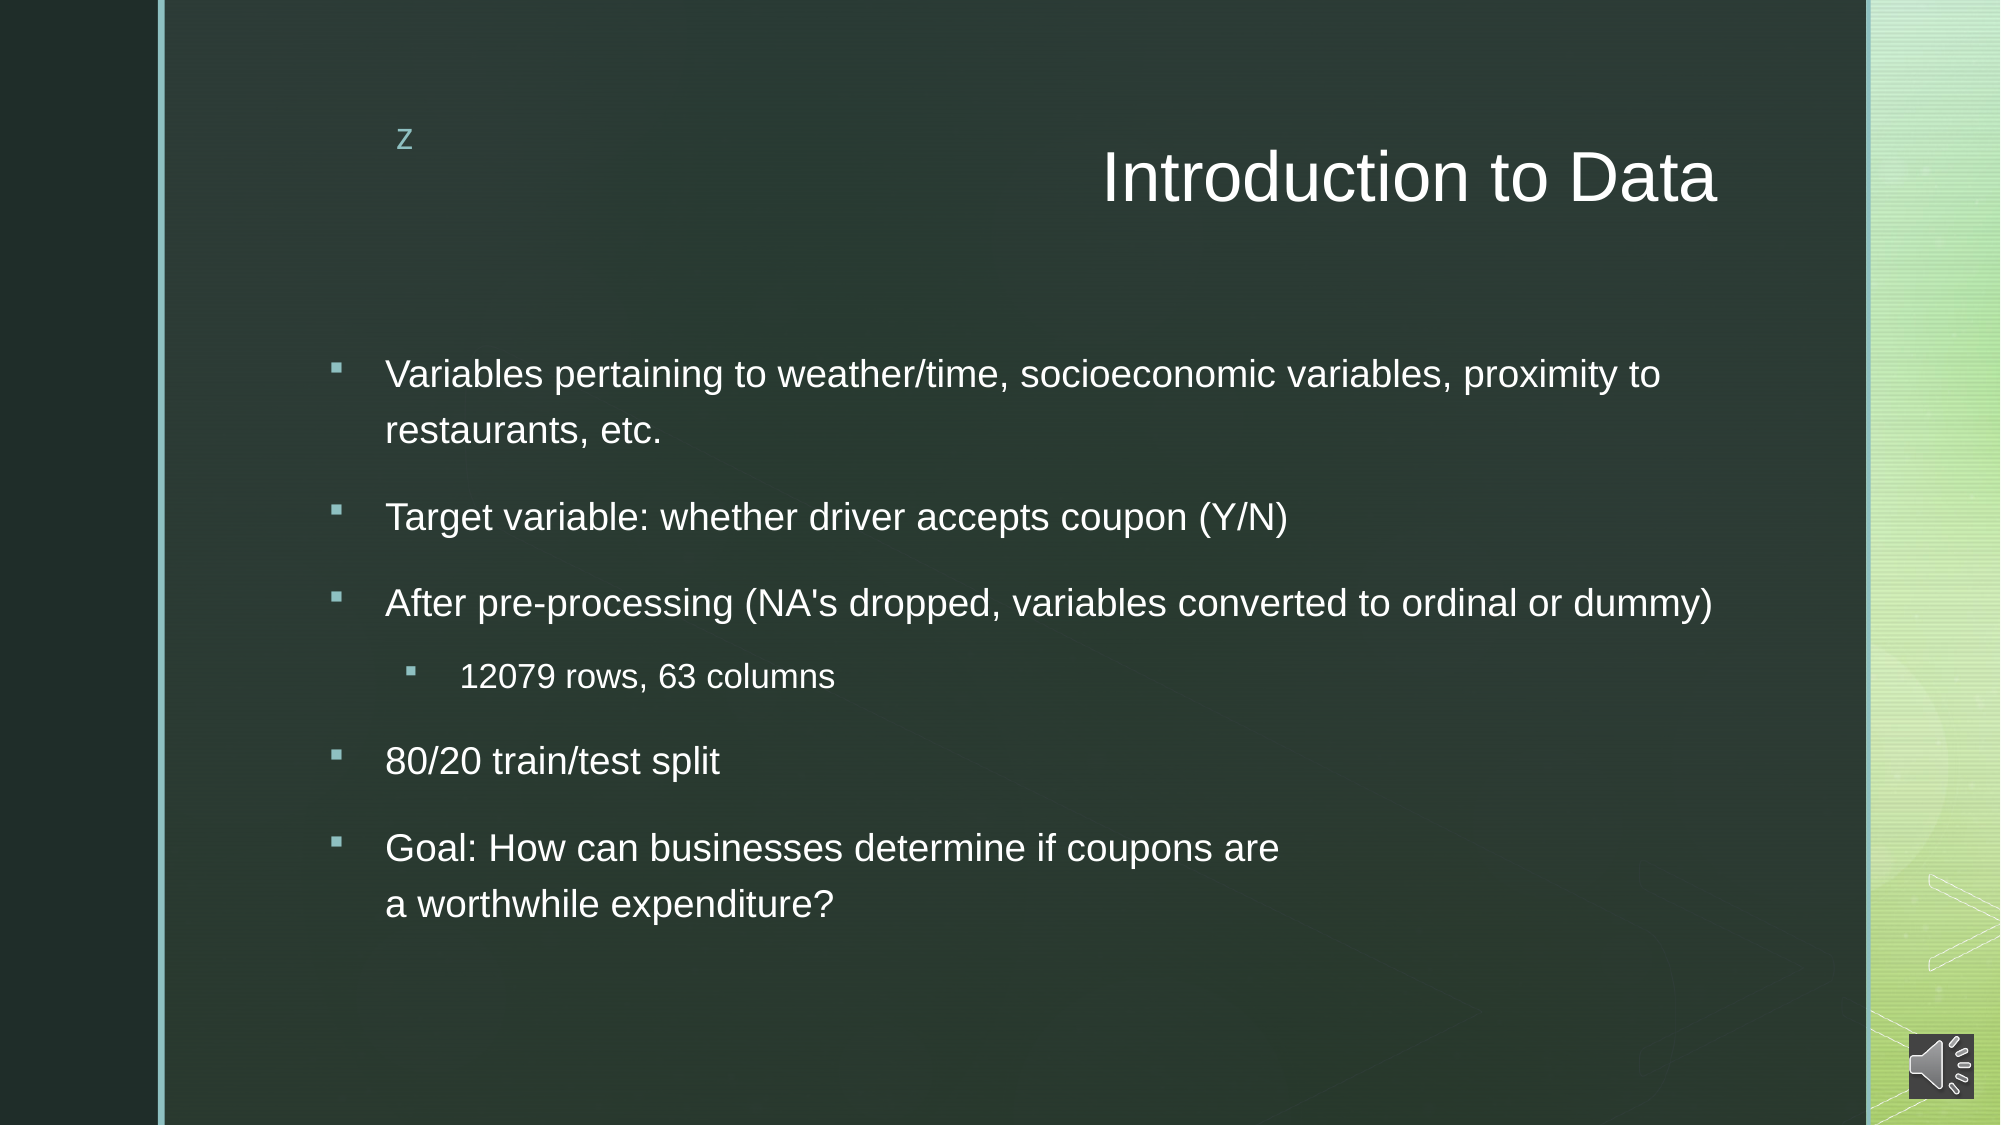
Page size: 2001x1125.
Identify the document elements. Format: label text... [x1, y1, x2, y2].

picture [1871, 0, 2001, 1125]
title Introduction to Data [428, 132, 1734, 310]
list Variables pertaining to weather/time, socioeconomic variables, proximity to restaurants, etc. Target variable: whether driver accepts coupon (Y/N) After pre-processing (NA's dropped, variables converted to ordinal or dummy) 12079 rows, 63 columns 80/20 train/test split Goal: How can businesses determine if coupons are a worthwhile expenditure? [313, 331, 1734, 993]
